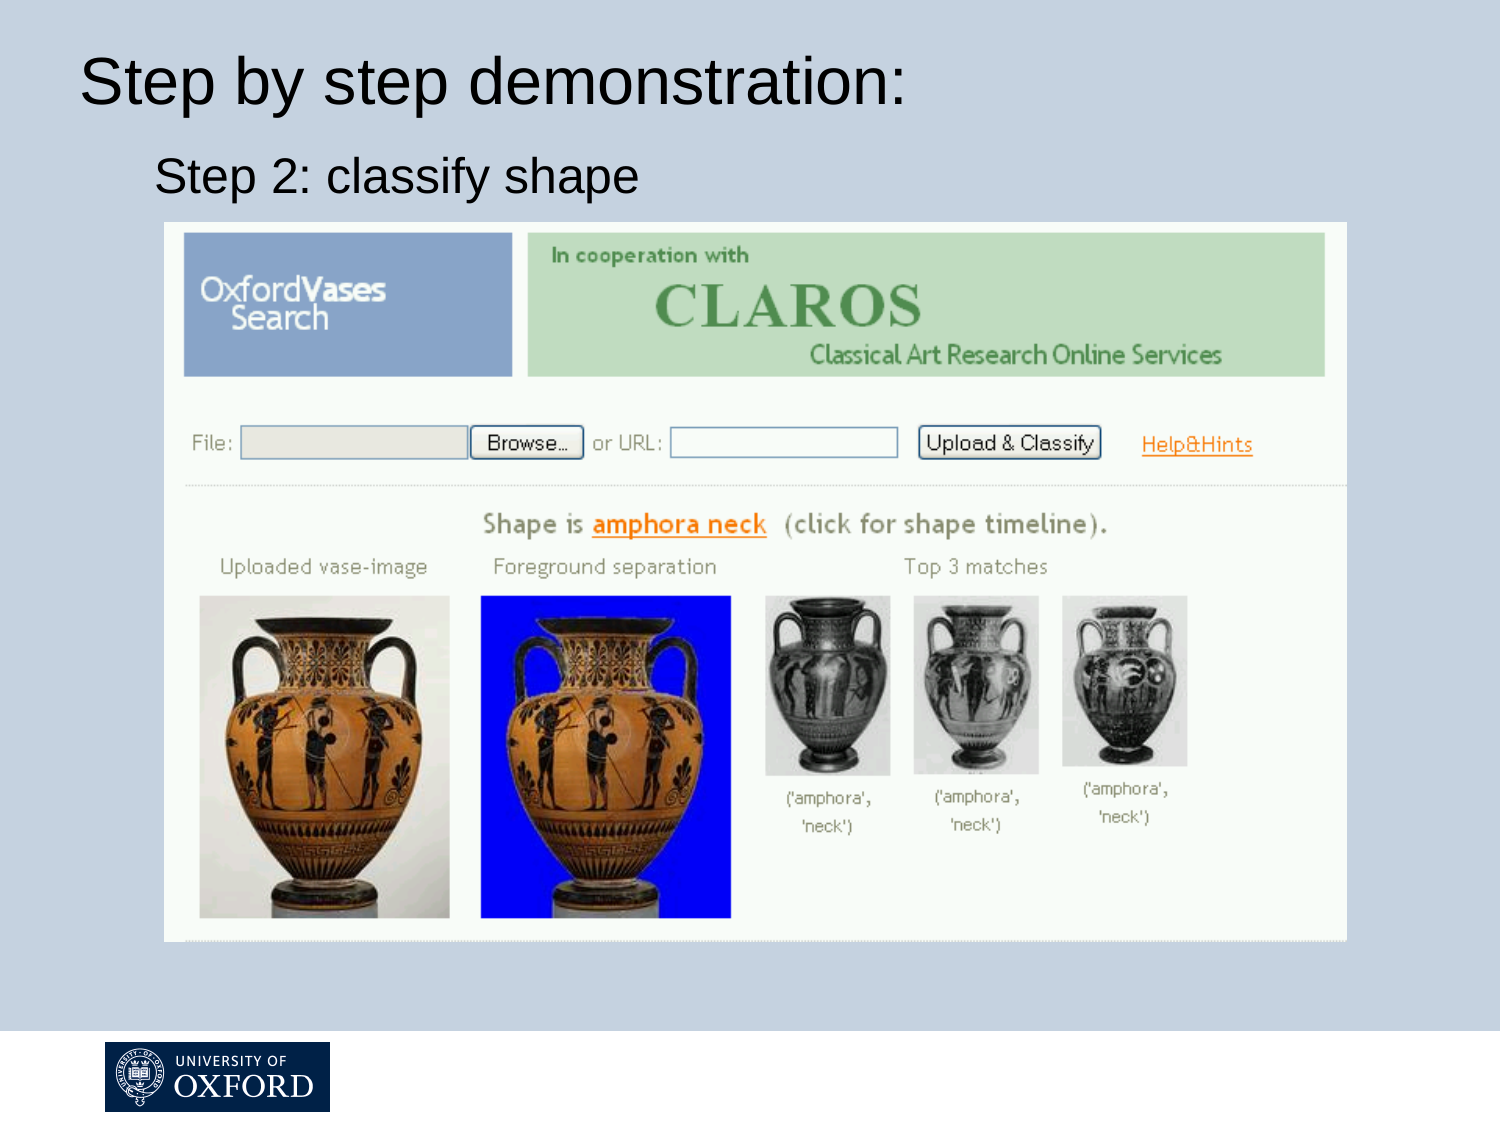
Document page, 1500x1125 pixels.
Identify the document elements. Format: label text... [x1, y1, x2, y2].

text_box Step by step demonstration: Step 2: classify shape [64, 31, 1247, 211]
picture [105, 1042, 330, 1112]
picture [163, 222, 1348, 942]
